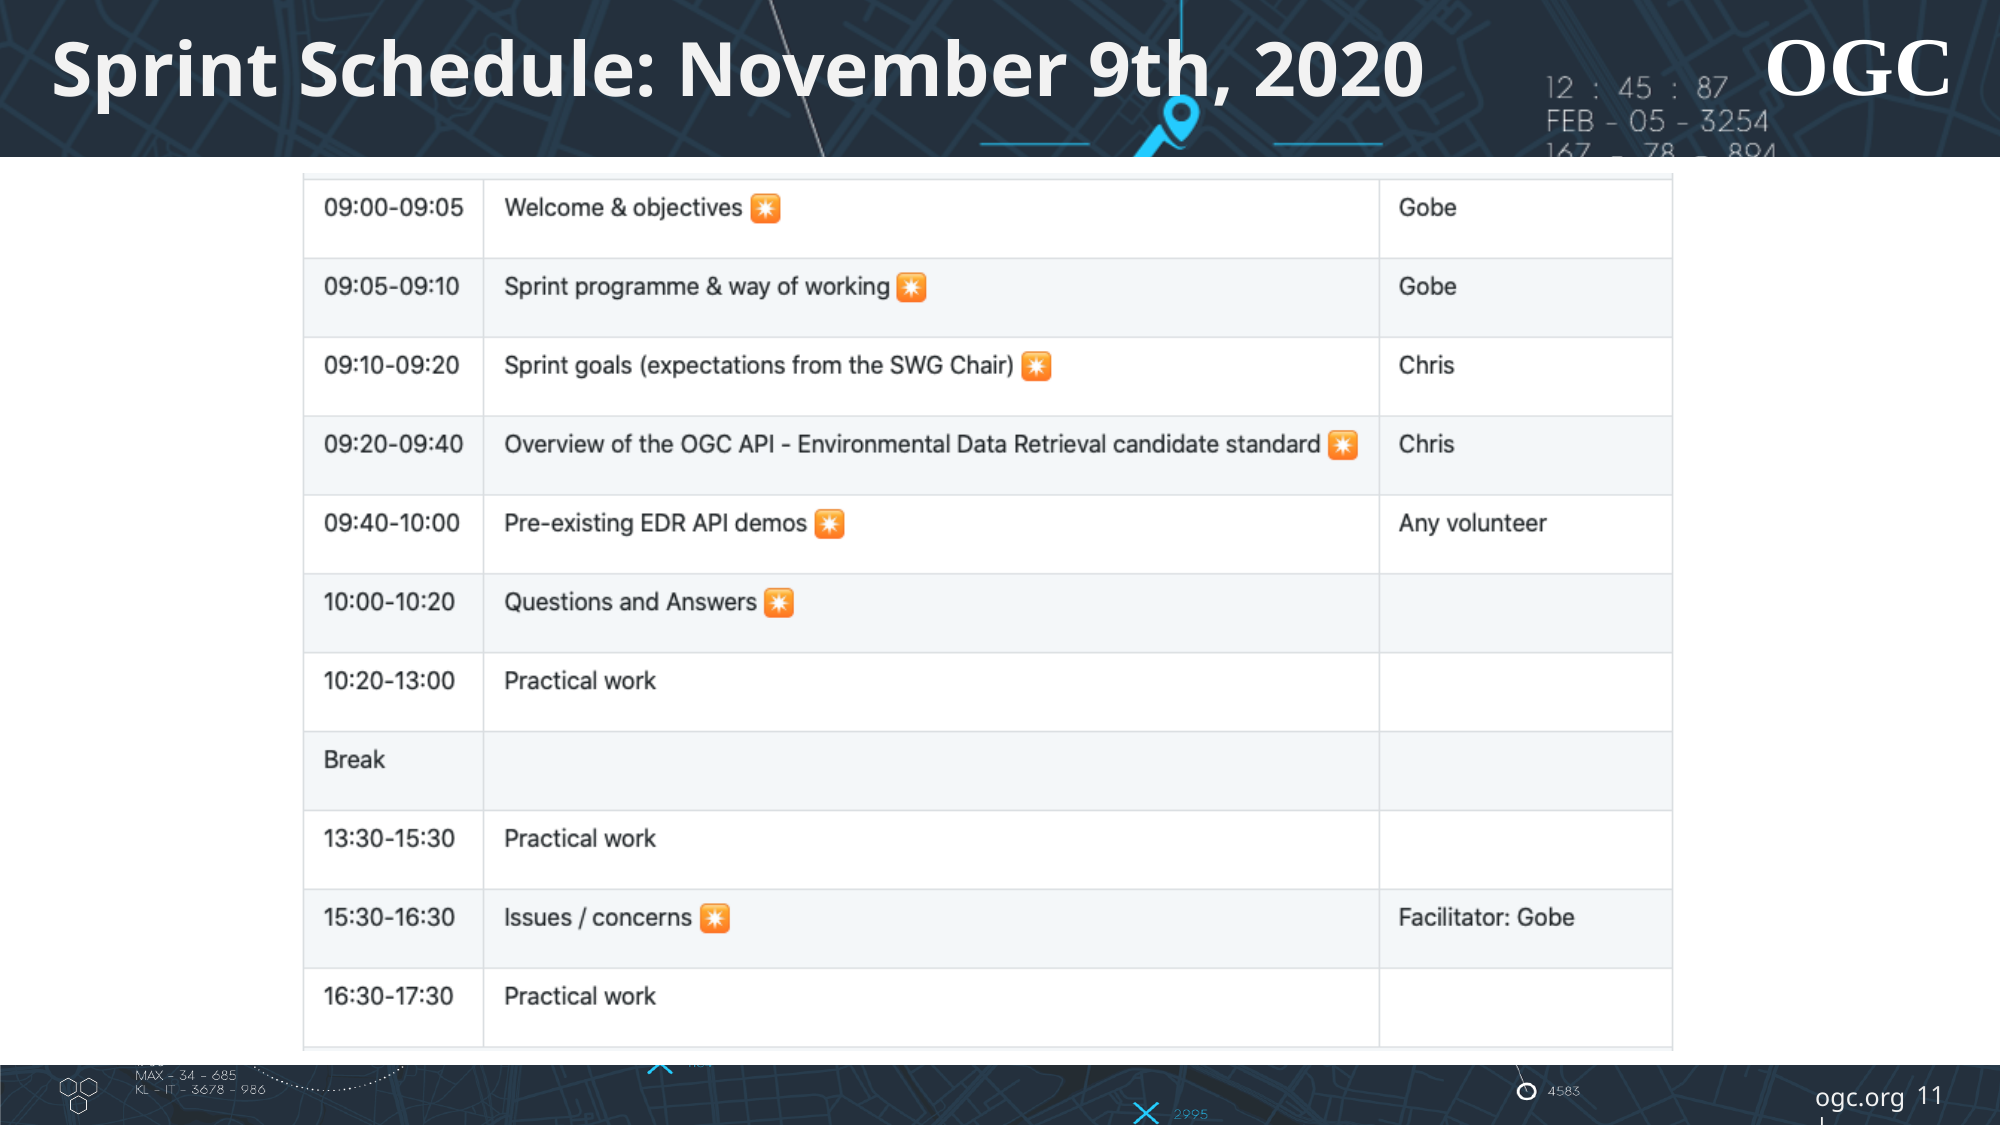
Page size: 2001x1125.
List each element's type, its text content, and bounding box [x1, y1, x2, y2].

title Sprint Schedule: November 9th, 2020 [36, 9, 1762, 135]
picture [297, 173, 1678, 1051]
slide_number 11 [1509, 1066, 1960, 1125]
picture [51, 1069, 106, 1123]
